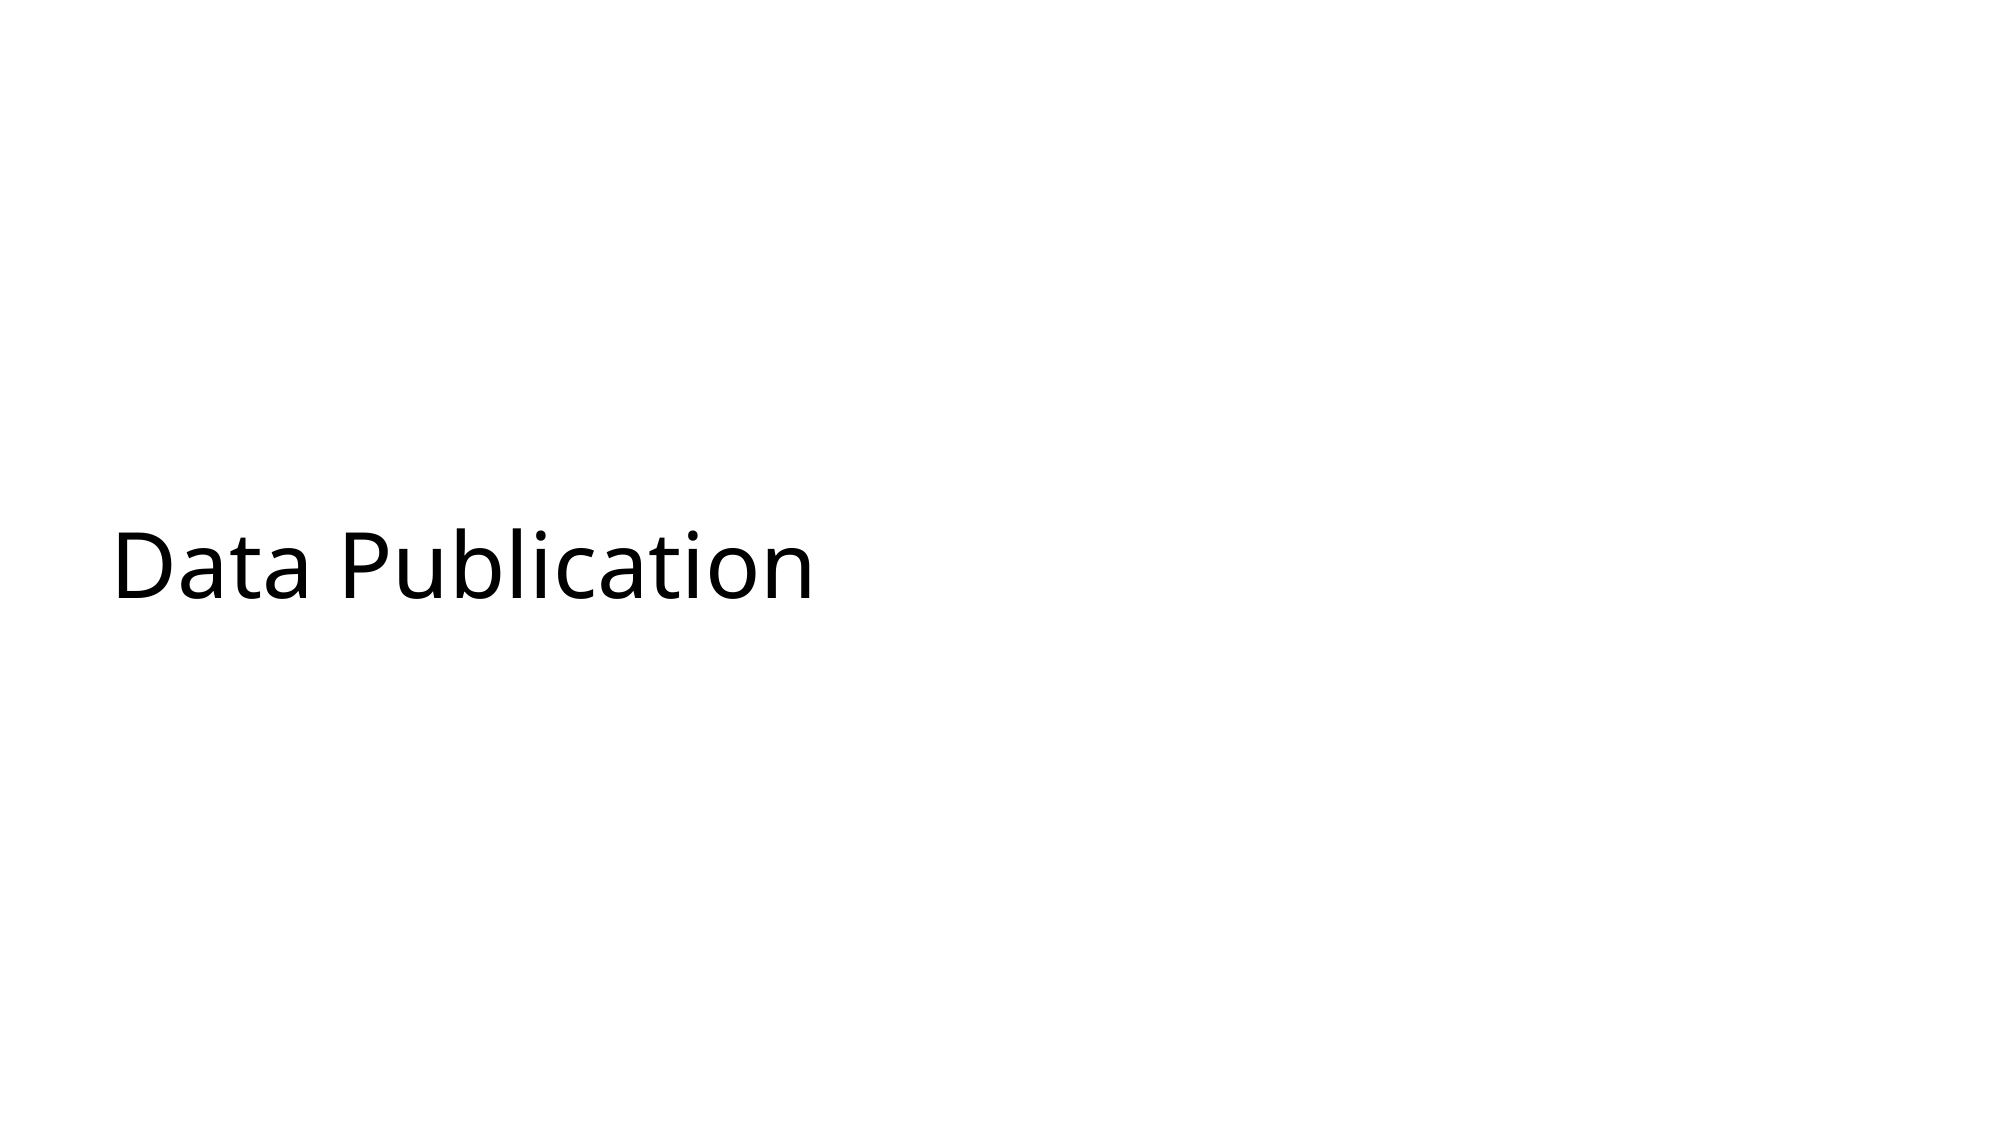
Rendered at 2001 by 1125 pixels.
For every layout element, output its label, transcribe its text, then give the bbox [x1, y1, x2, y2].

title Data Publication [95, 459, 1821, 678]
